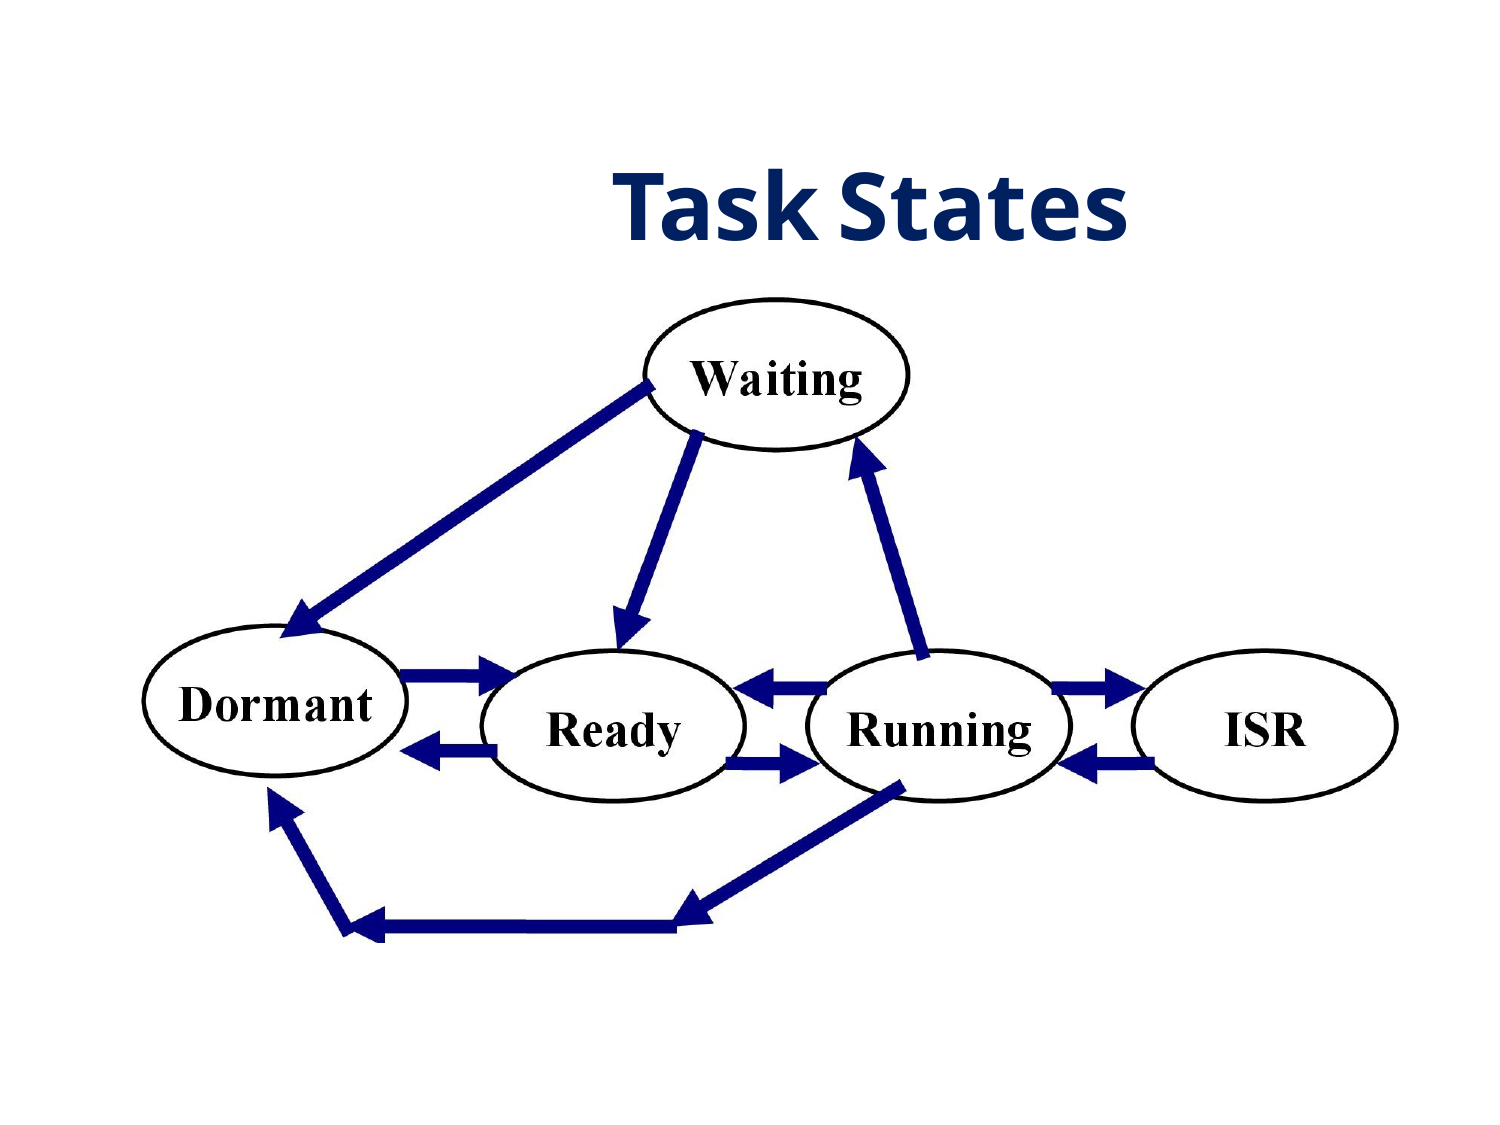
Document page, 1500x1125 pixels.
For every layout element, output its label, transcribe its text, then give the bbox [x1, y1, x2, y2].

title Task States [137, 40, 1500, 298]
picture [138, 293, 1400, 943]
